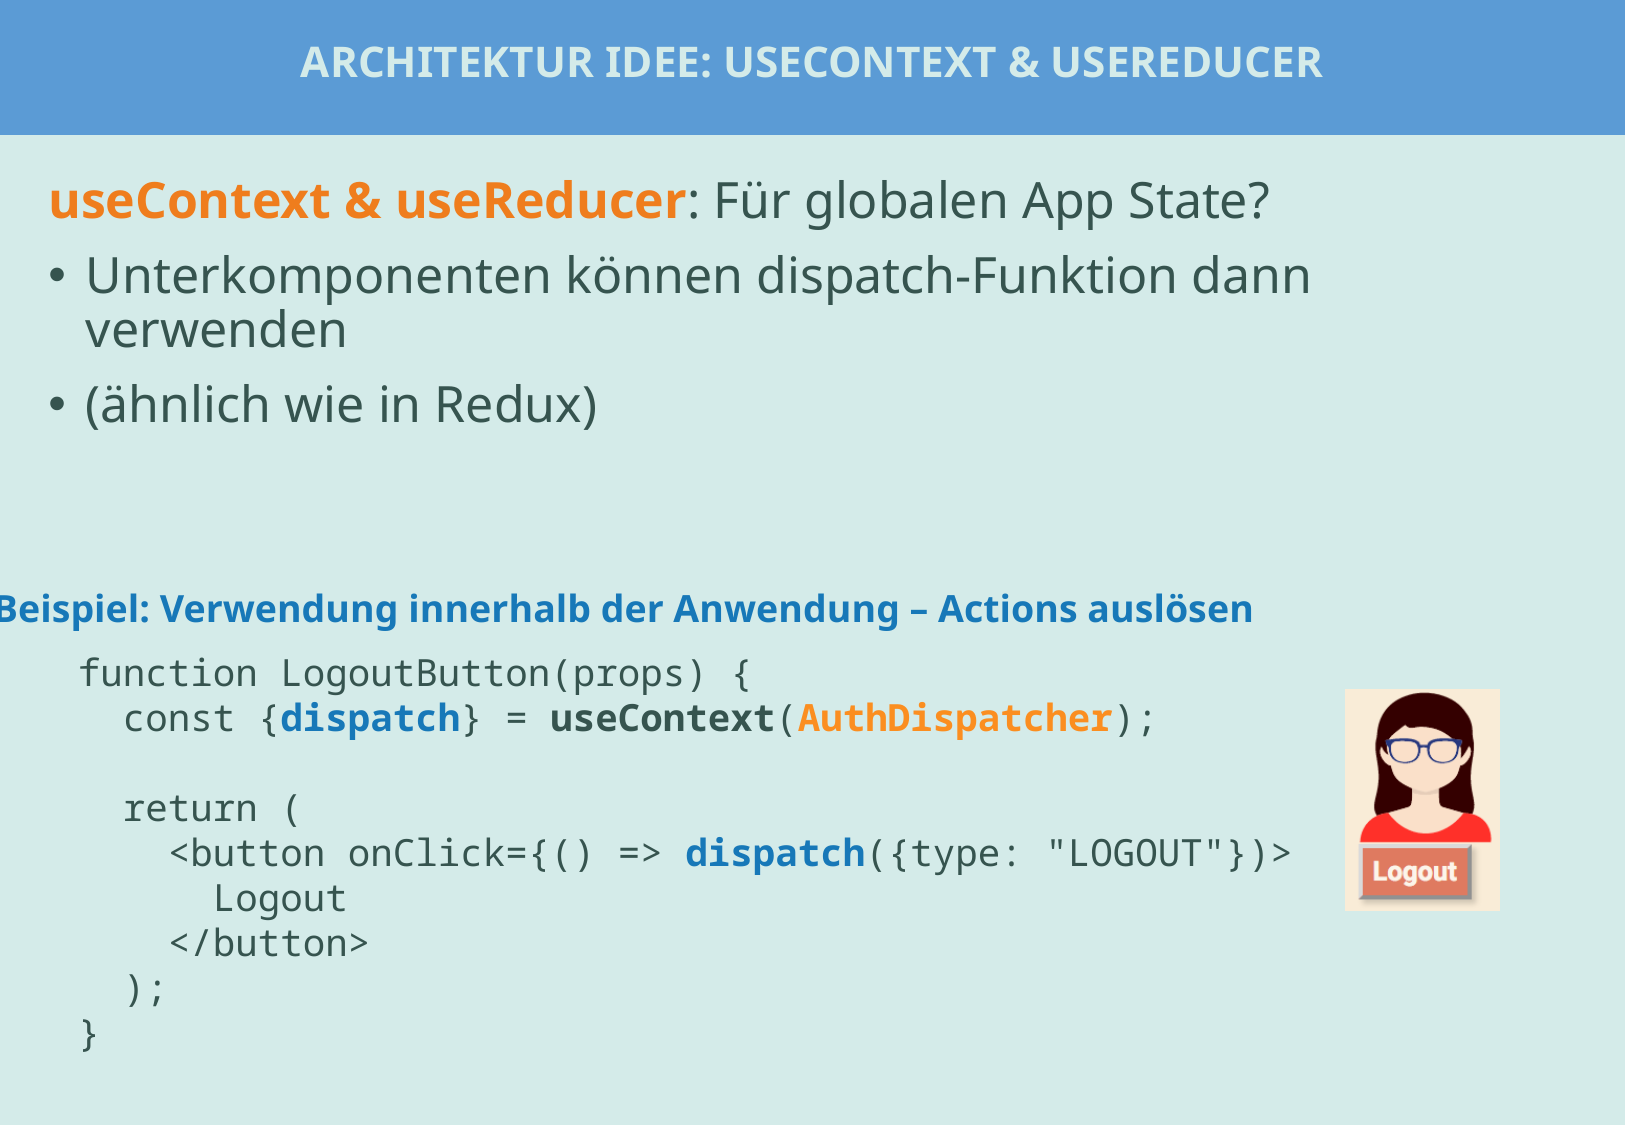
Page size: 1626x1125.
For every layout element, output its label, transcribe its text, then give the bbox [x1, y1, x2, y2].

text_box [0, 127, 1625, 136]
text_box Architektur Idee: useContext & useReducer [0, 0, 1625, 127]
text_box function LogoutButton(props) { const {dispatch} = useContext(AuthDispatcher); return ( <button onClick={() => dispatch({type: "LOGOUT"})> Logout </button> ); } [63, 641, 1562, 1062]
picture [1345, 689, 1500, 911]
list useContext & useReducer: Für globalen App State? Unterkomponenten können dispatch-Funktion dann verwenden (ähnlich wie in Redux) [33, 168, 1592, 1043]
text_box Beispiel: Verwendung innerhalb der Anwendung – Actions auslösen [0, 577, 1271, 638]
